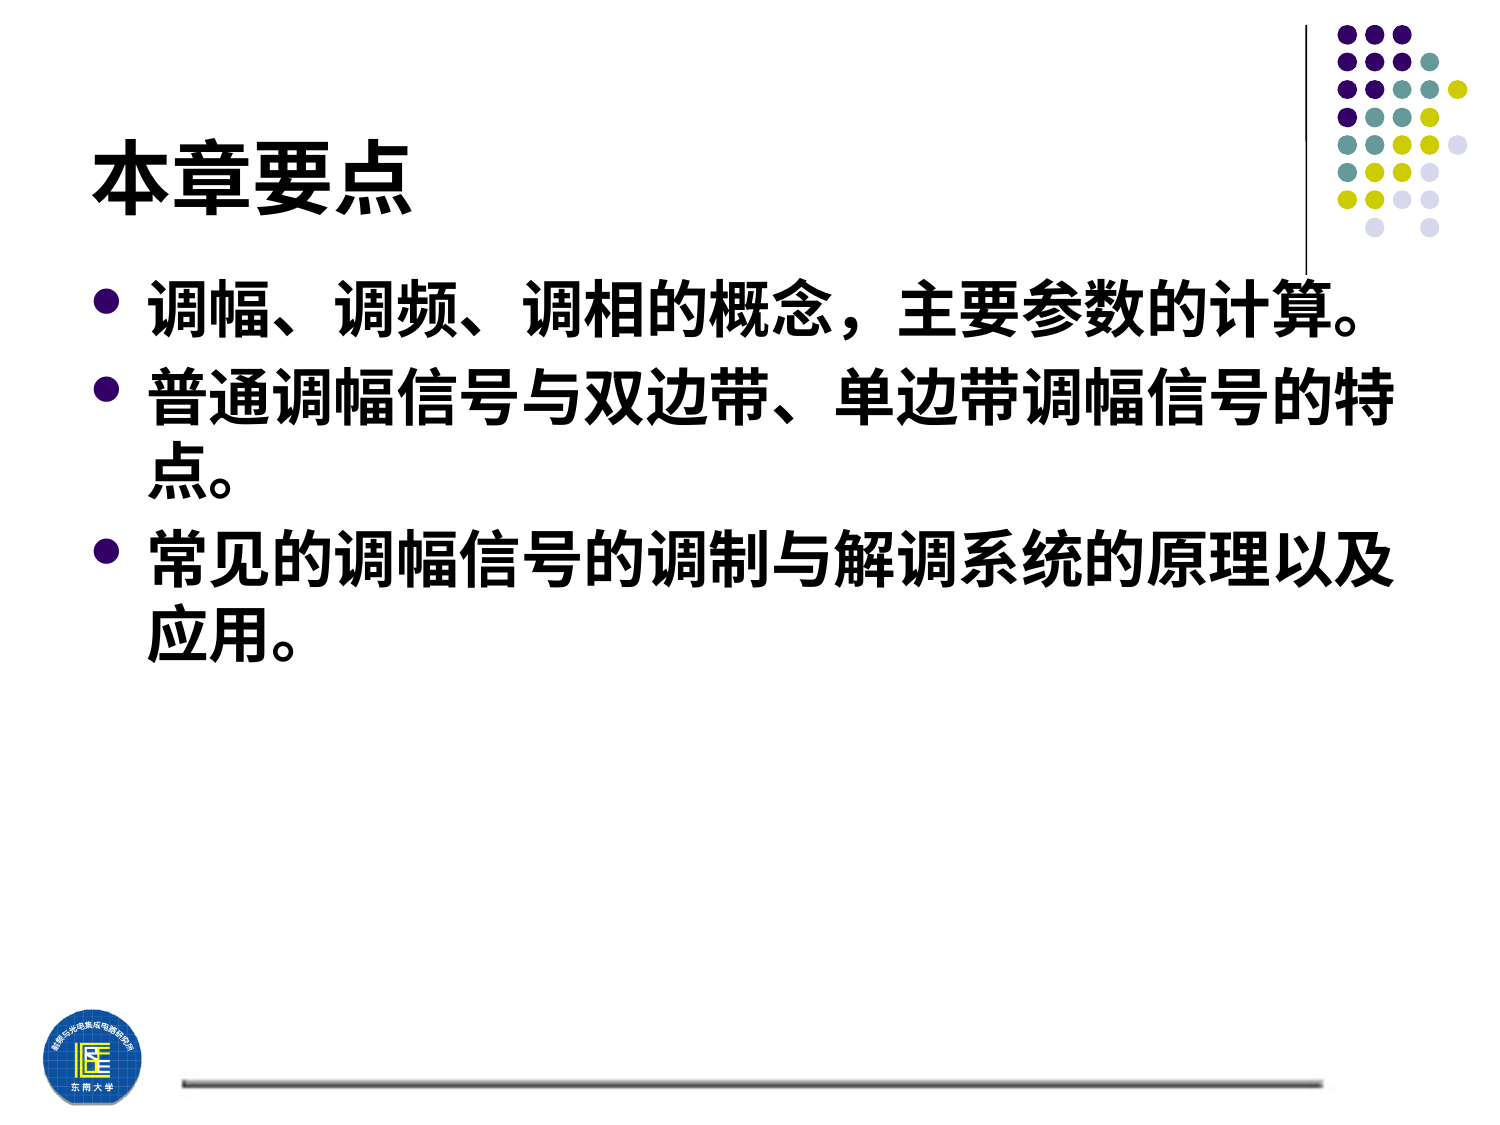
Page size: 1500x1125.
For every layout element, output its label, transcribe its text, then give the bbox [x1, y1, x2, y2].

picture [171, 1058, 1353, 1111]
picture [34, 999, 148, 1113]
list 调幅、调频、调相的概念，主要参数的计算。 普通调幅信号与双边带、单边带调幅信号的特点。 常见的调幅信号的调制与解调系统的原理以及应用。 [75, 262, 1425, 1005]
title 本章要点 [75, 45, 1425, 233]
